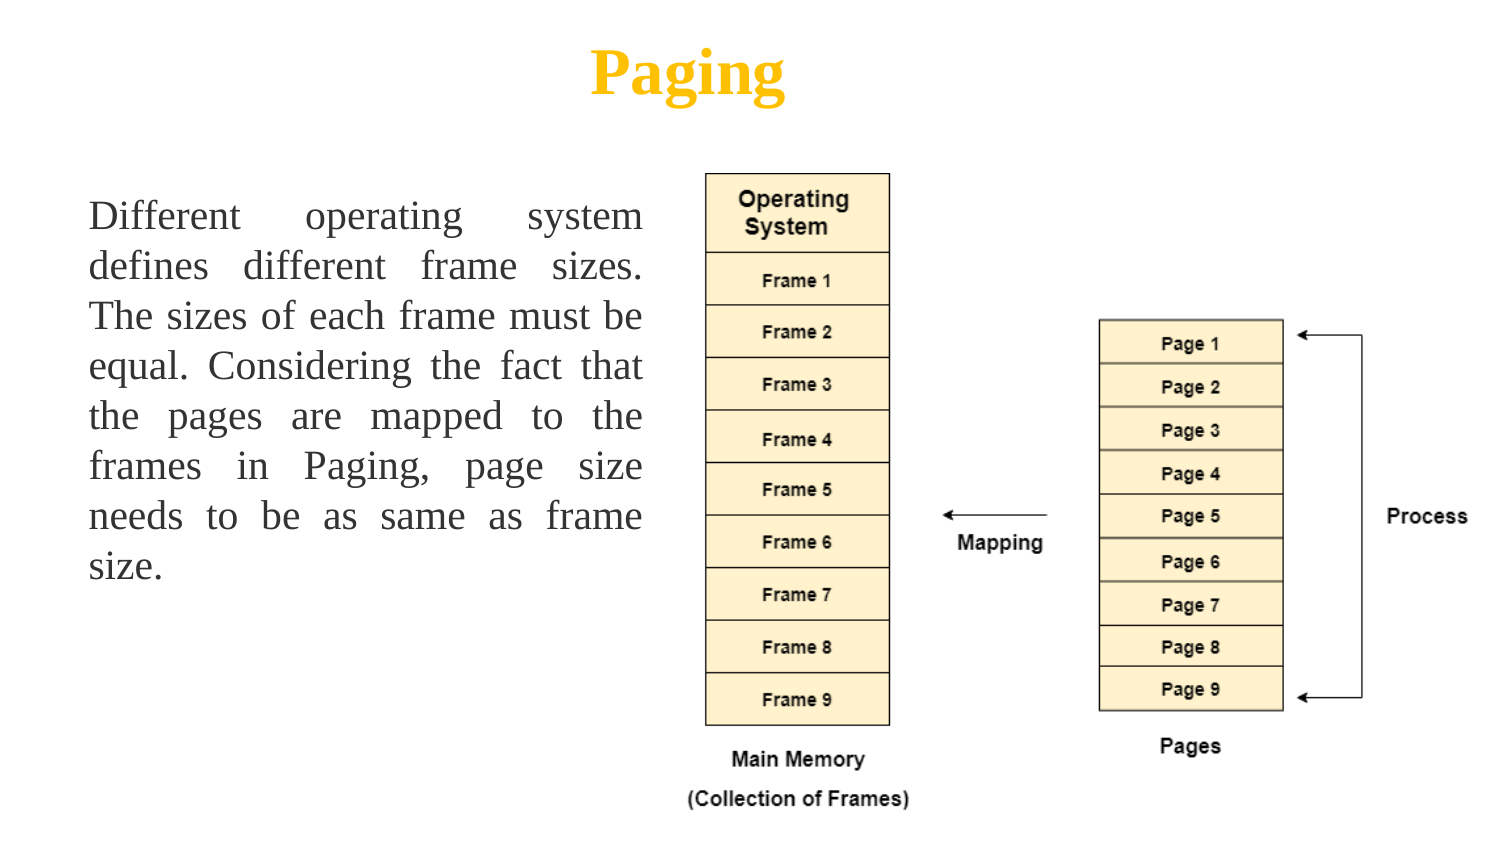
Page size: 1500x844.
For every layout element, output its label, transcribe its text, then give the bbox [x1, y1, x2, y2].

picture [678, 173, 1469, 818]
text_box Paging [419, 8, 975, 127]
text_box Different operating system defines different frame sizes. The sizes of each frame must be equal. Considering the fact that the pages are mapped to the frames in Paging, page size needs to be as same as frame size. [88, 185, 644, 588]
